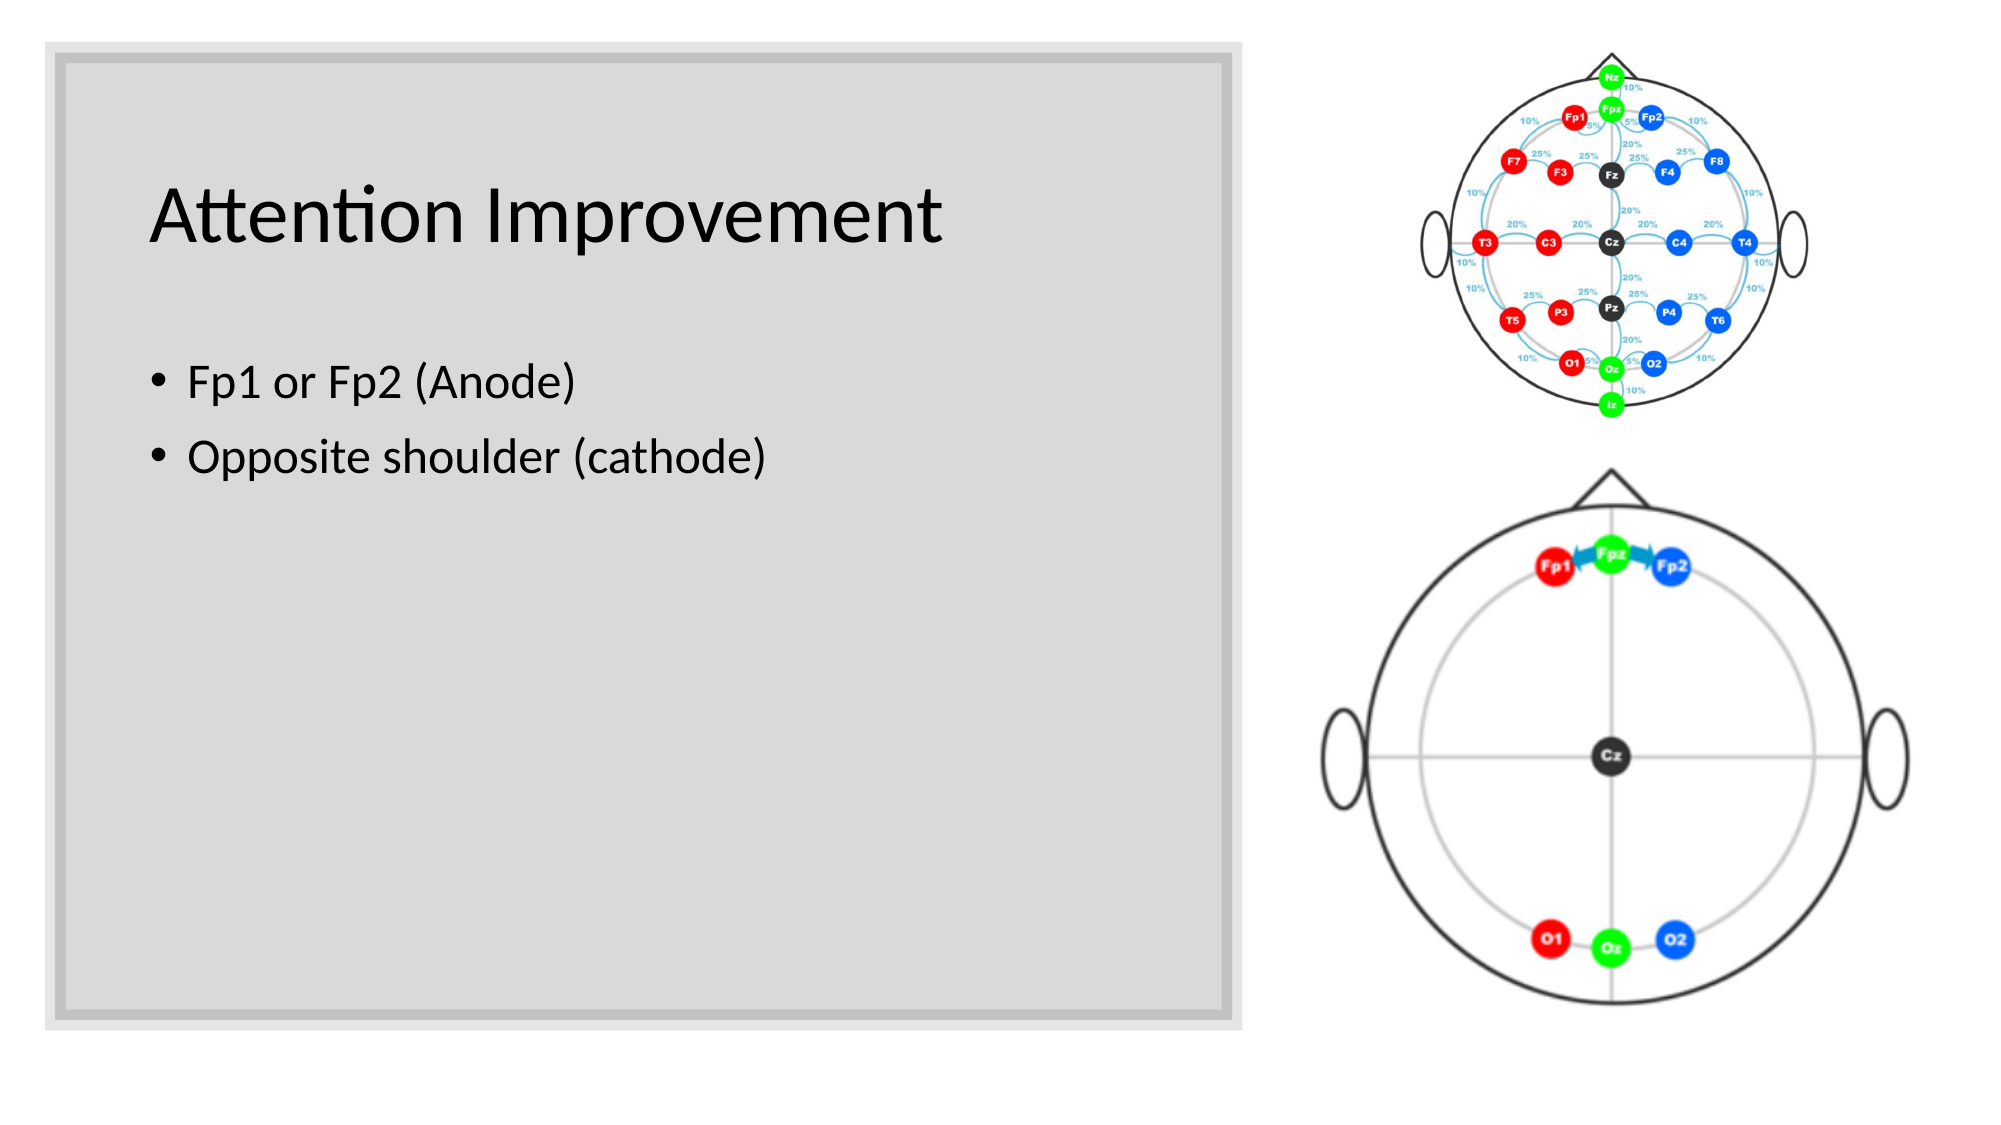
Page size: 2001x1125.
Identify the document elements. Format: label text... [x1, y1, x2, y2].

picture [1397, 50, 1835, 426]
text_box [55, 52, 1233, 1020]
title Attention Improvement [134, 105, 1153, 326]
picture [1313, 463, 1919, 1021]
list Fp1 or Fp2 (Anode) Opposite shoulder (cathode) [134, 348, 1153, 943]
